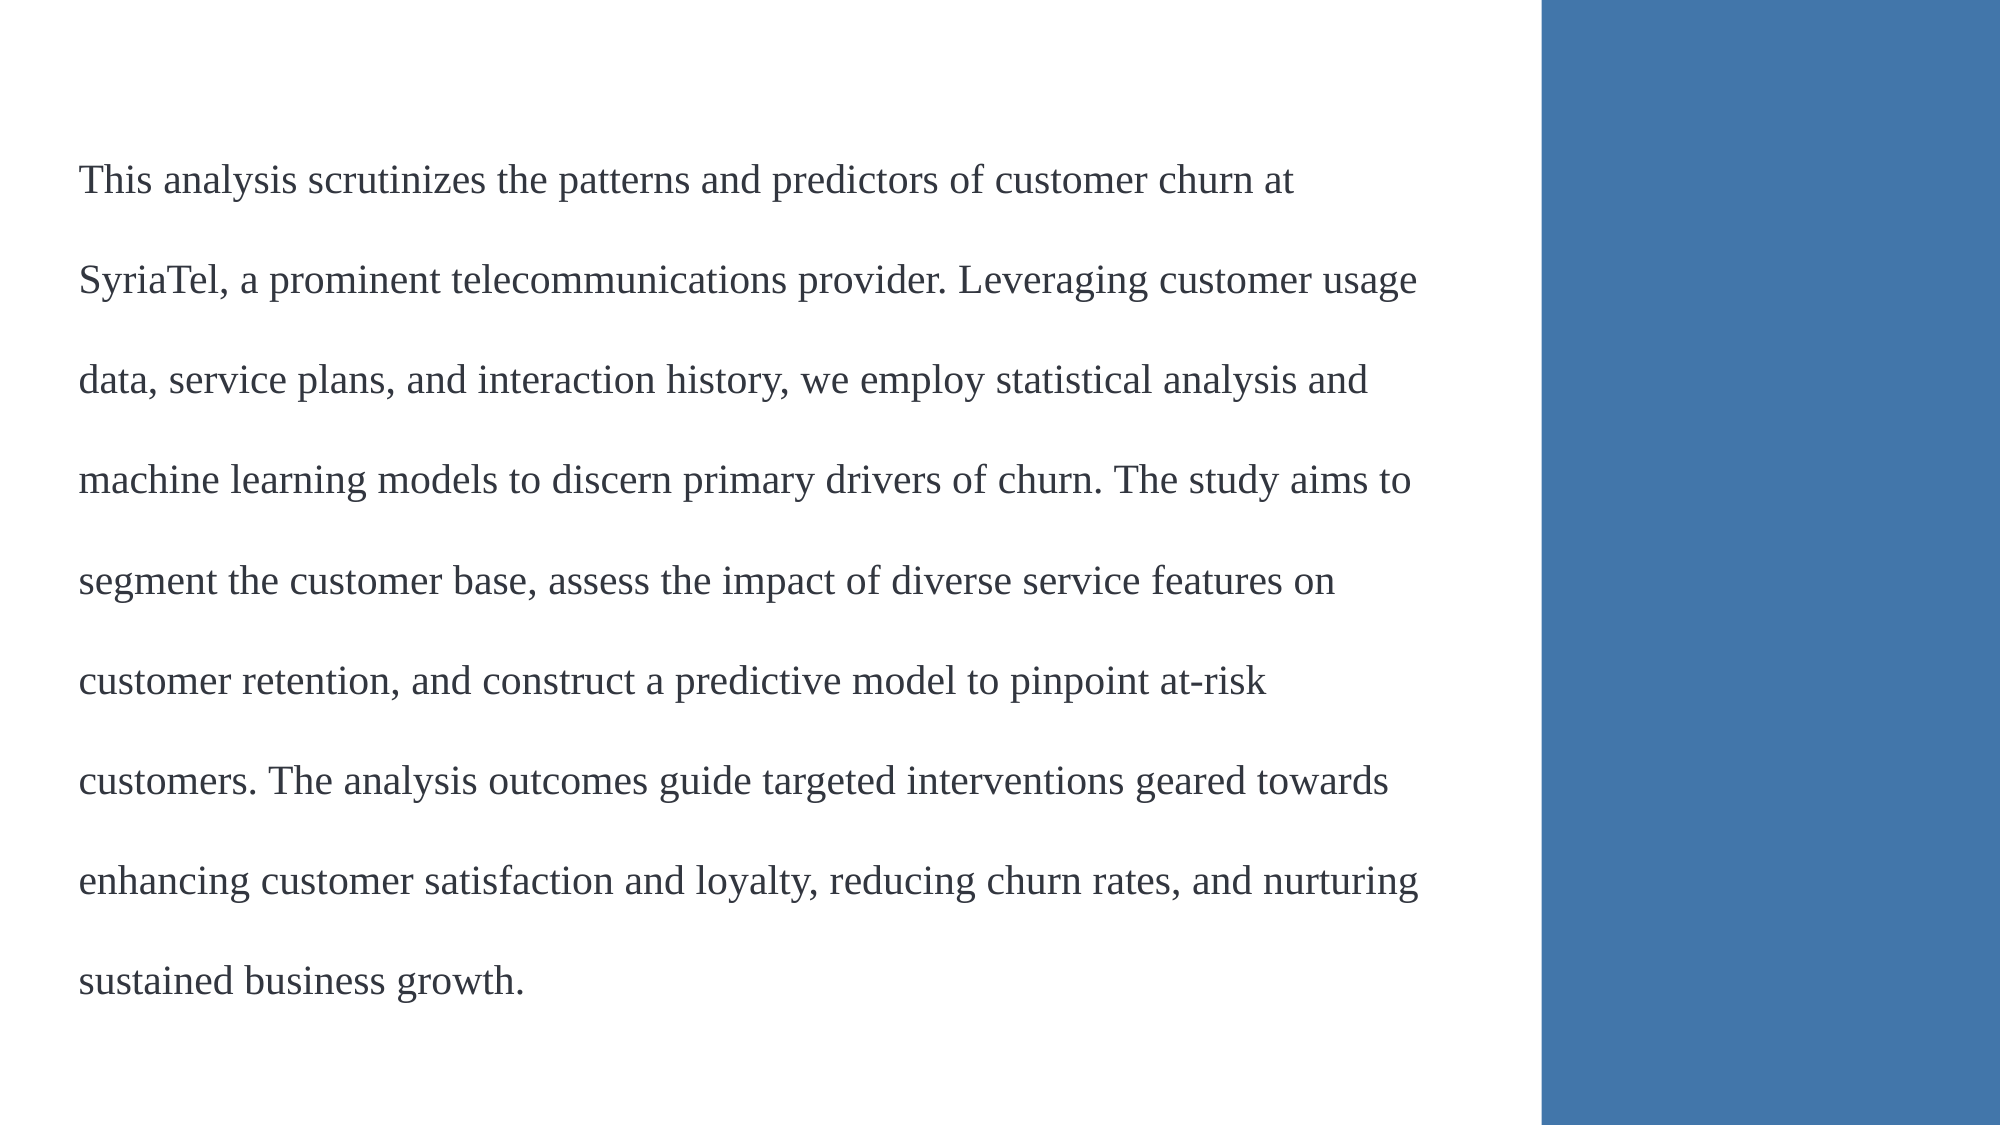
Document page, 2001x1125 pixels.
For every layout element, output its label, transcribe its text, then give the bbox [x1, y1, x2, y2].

text_box This analysis scrutinizes the patterns and predictors of customer churn at SyriaTel, a prominent telecommunications provider. Leveraging customer usage data, service plans, and interaction history, we employ statistical analysis and machine learning models to discern primary drivers of churn. The study aims to segment the customer base, assess the impact of diverse service features on customer retention, and construct a predictive model to pinpoint at-risk customers. The analysis outcomes guide targeted interventions geared towards enhancing customer satisfaction and loyalty, reducing churn rates, and nurturing sustained business growth. [63, 94, 1438, 1060]
